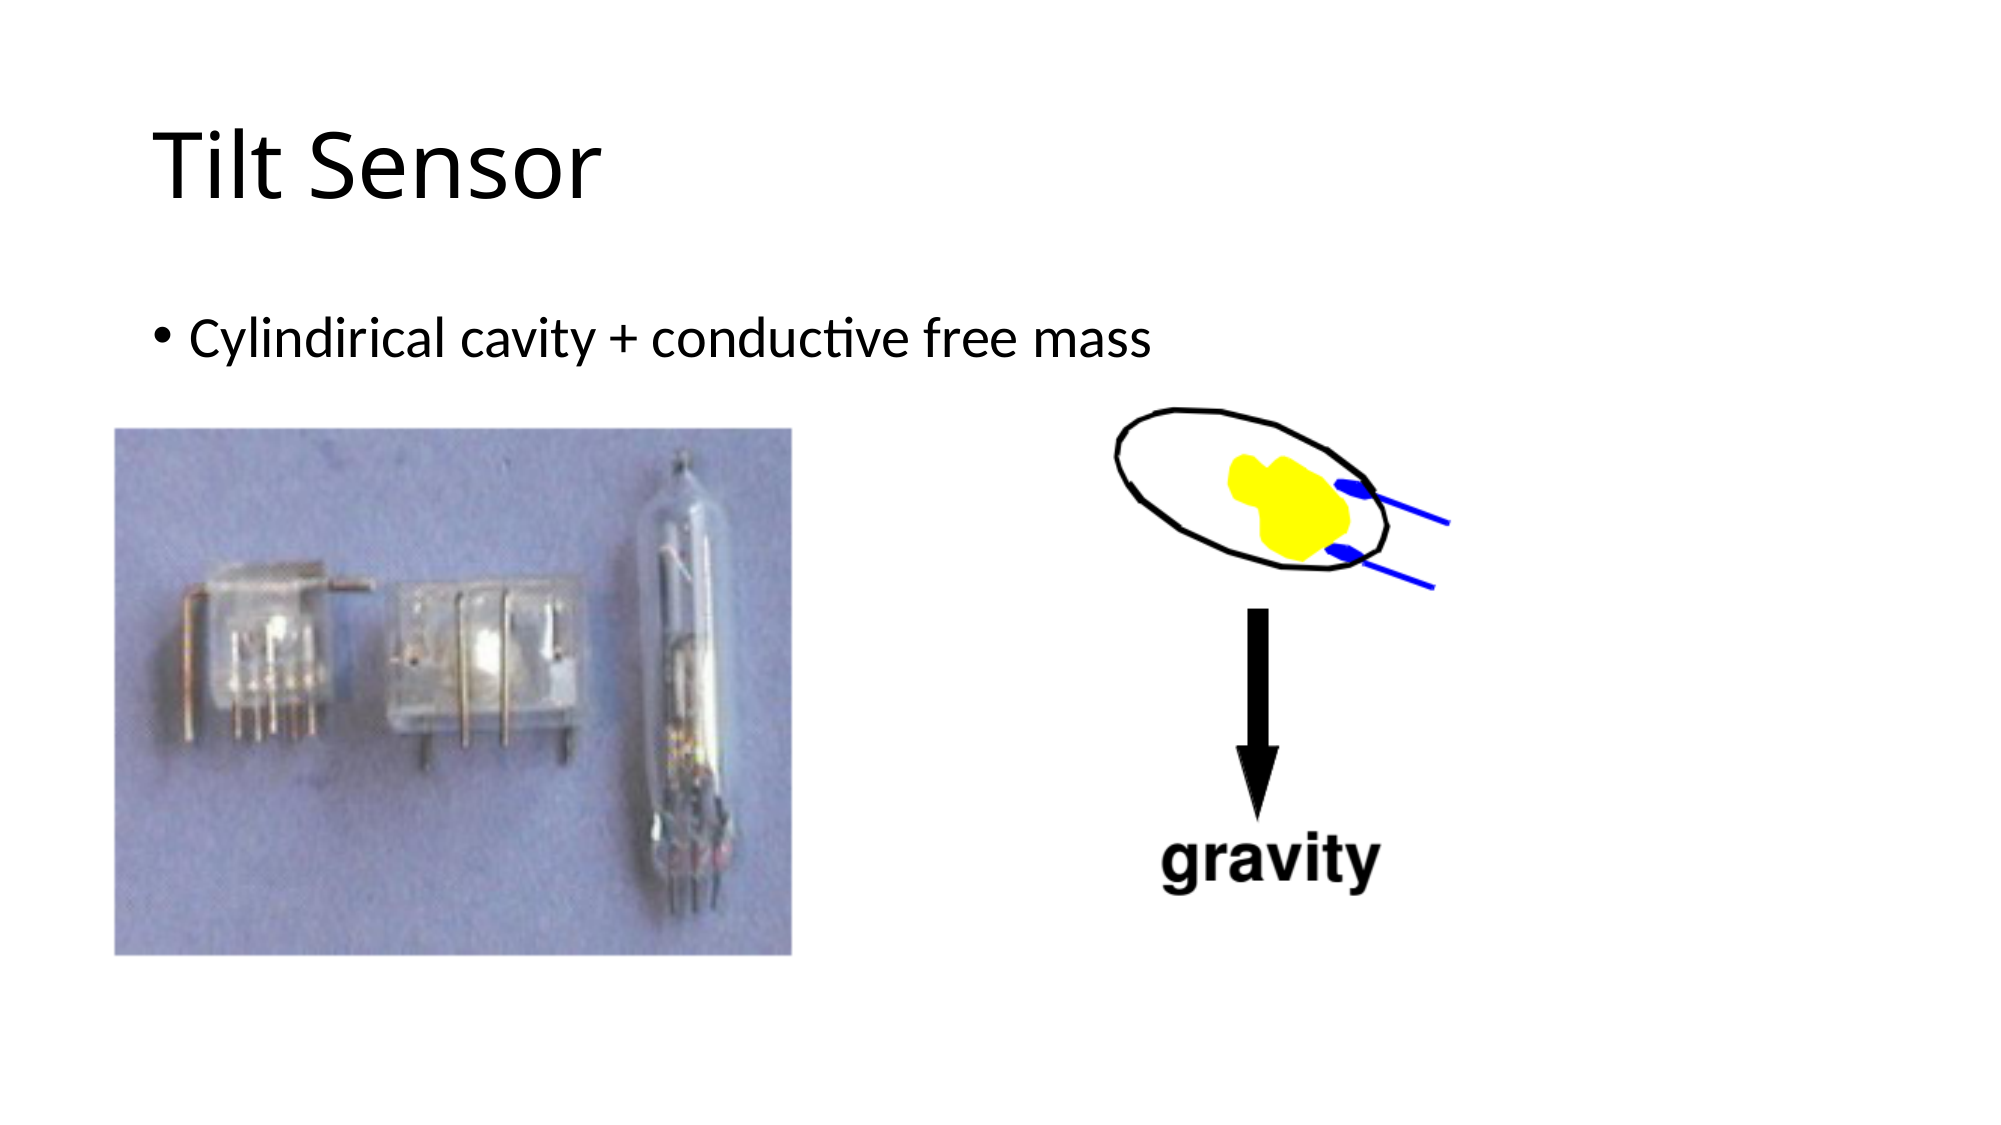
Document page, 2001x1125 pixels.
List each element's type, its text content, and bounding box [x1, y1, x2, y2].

picture [79, 404, 801, 990]
title Tilt Sensor [137, 59, 1863, 278]
picture [1094, 406, 1519, 960]
list Cylindirical cavity + conductive free mass [137, 299, 1863, 1014]
